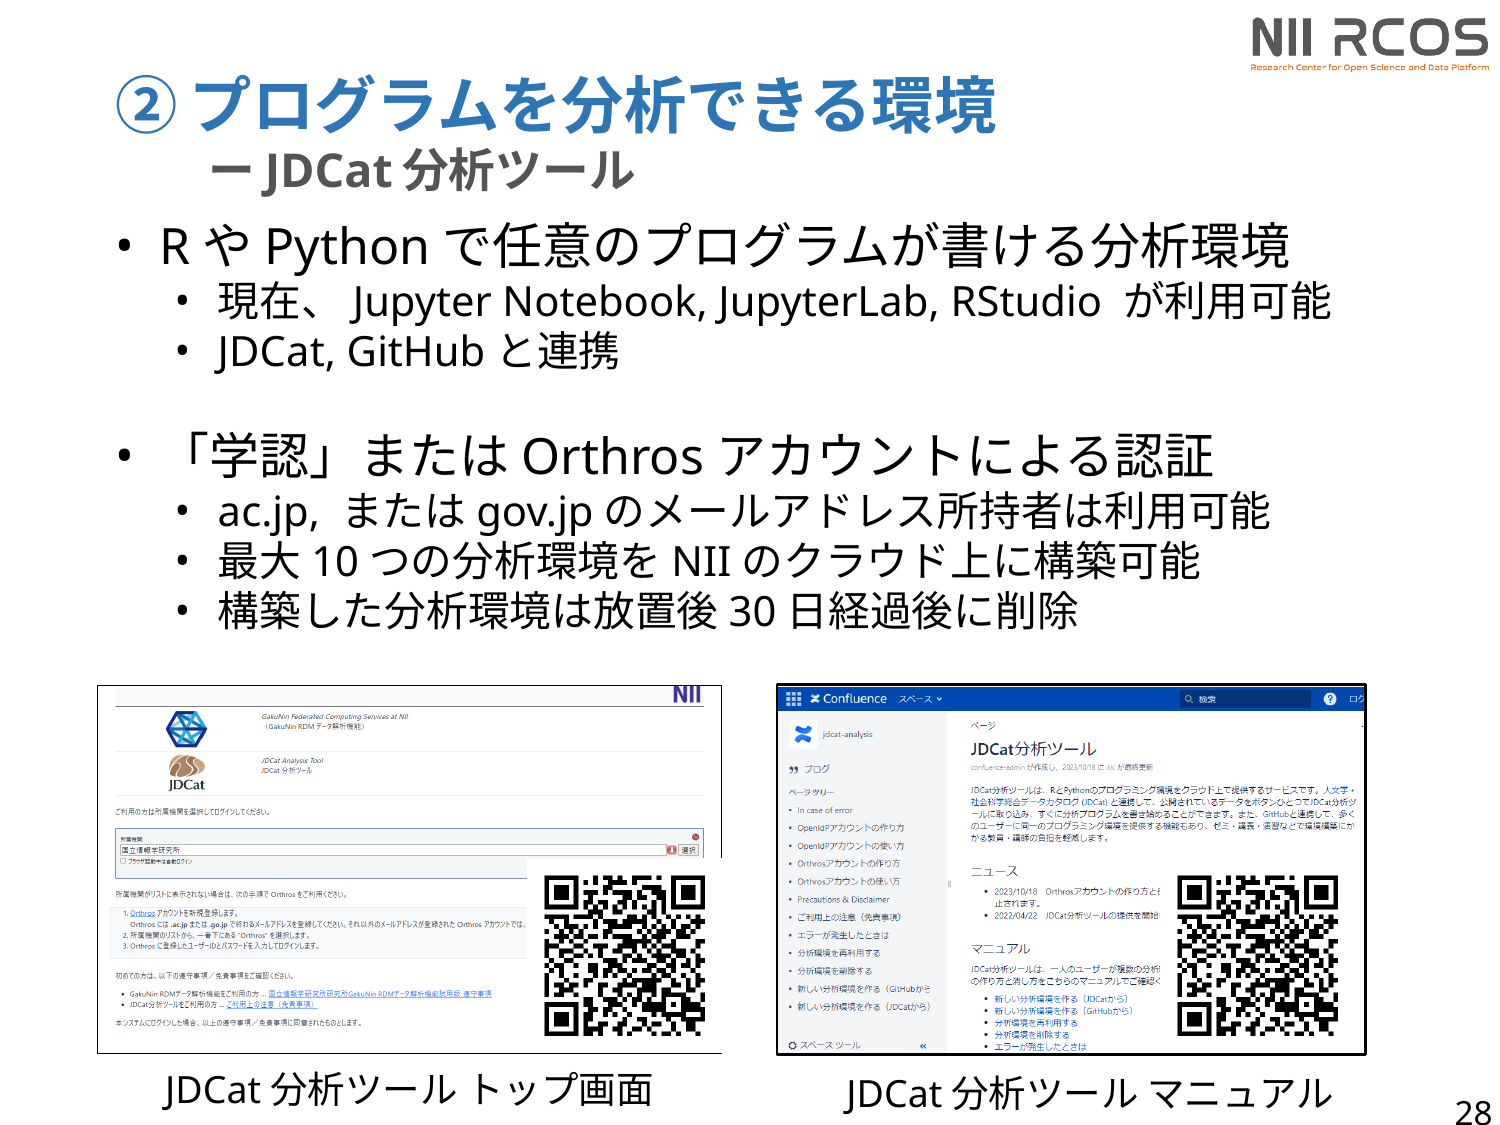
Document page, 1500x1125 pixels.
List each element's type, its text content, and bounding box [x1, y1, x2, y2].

list RやPythonで任意のプログラムが書ける分析環境 現在、Jupyter Notebook, JupyterLab, RStudio が利用可能 JDCat, GitHubと連携 「学認」またはOrthrosアカウントによる認証 ac.jp, またはgov.jpのメールアドレス所持者は利用可能 最大10つの分析環境をNIIのクラウド上に構築可能 構築した分析環境は放置後30日経過後に削除 [100, 206, 1400, 1081]
picture [778, 685, 1365, 1053]
picture [1251, 17, 1489, 72]
text_box JDCat分析ツール マニュアル [831, 1062, 1349, 1123]
slide_number 28 [1160, 1086, 1499, 1125]
picture [97, 685, 722, 1053]
text_box JDCat分析ツール トップ画面 [150, 1058, 669, 1119]
title ②プログラムを分析できる環境 ーJDCat分析ツール [100, 59, 1400, 205]
